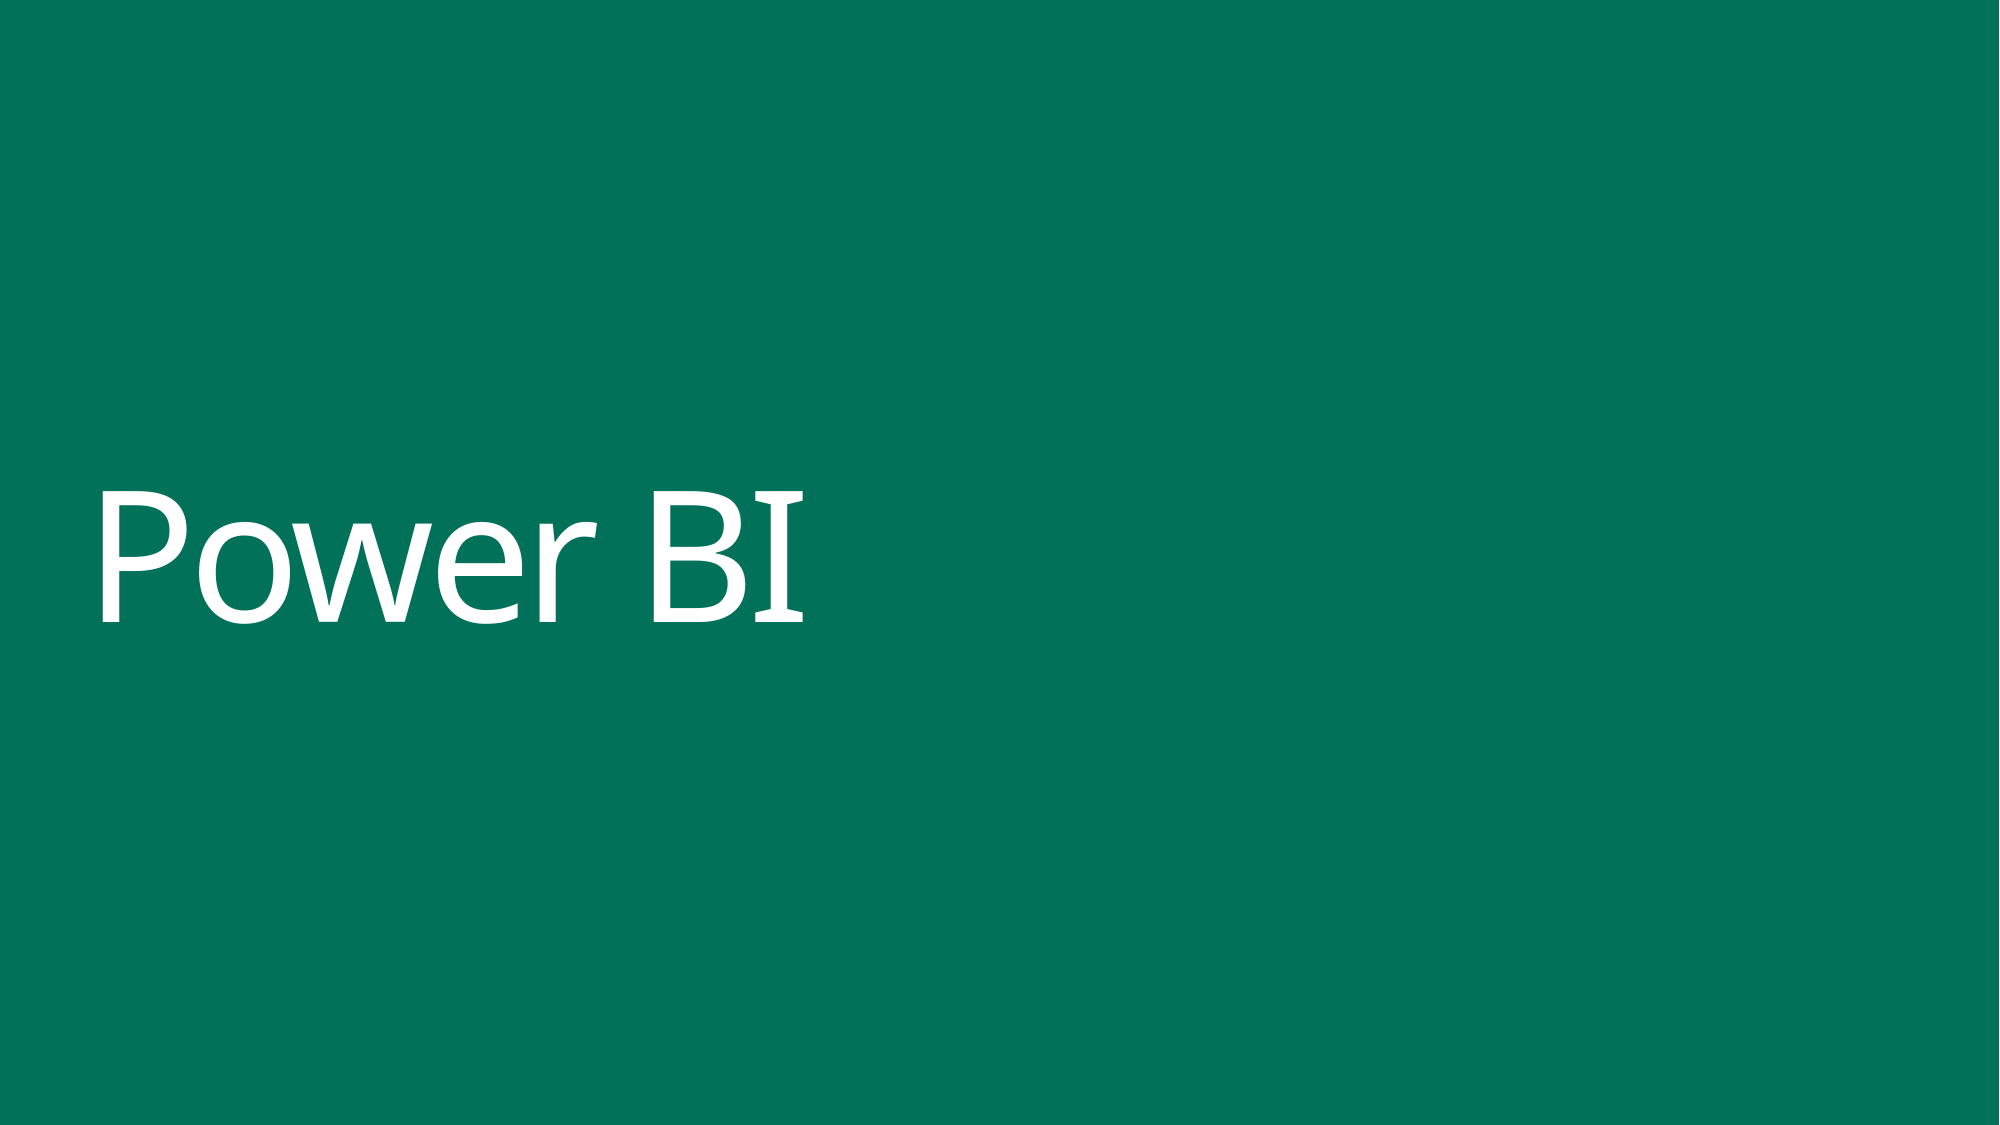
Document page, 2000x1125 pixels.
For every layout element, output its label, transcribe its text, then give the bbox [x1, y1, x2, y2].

title Power BI [85, 462, 1914, 663]
